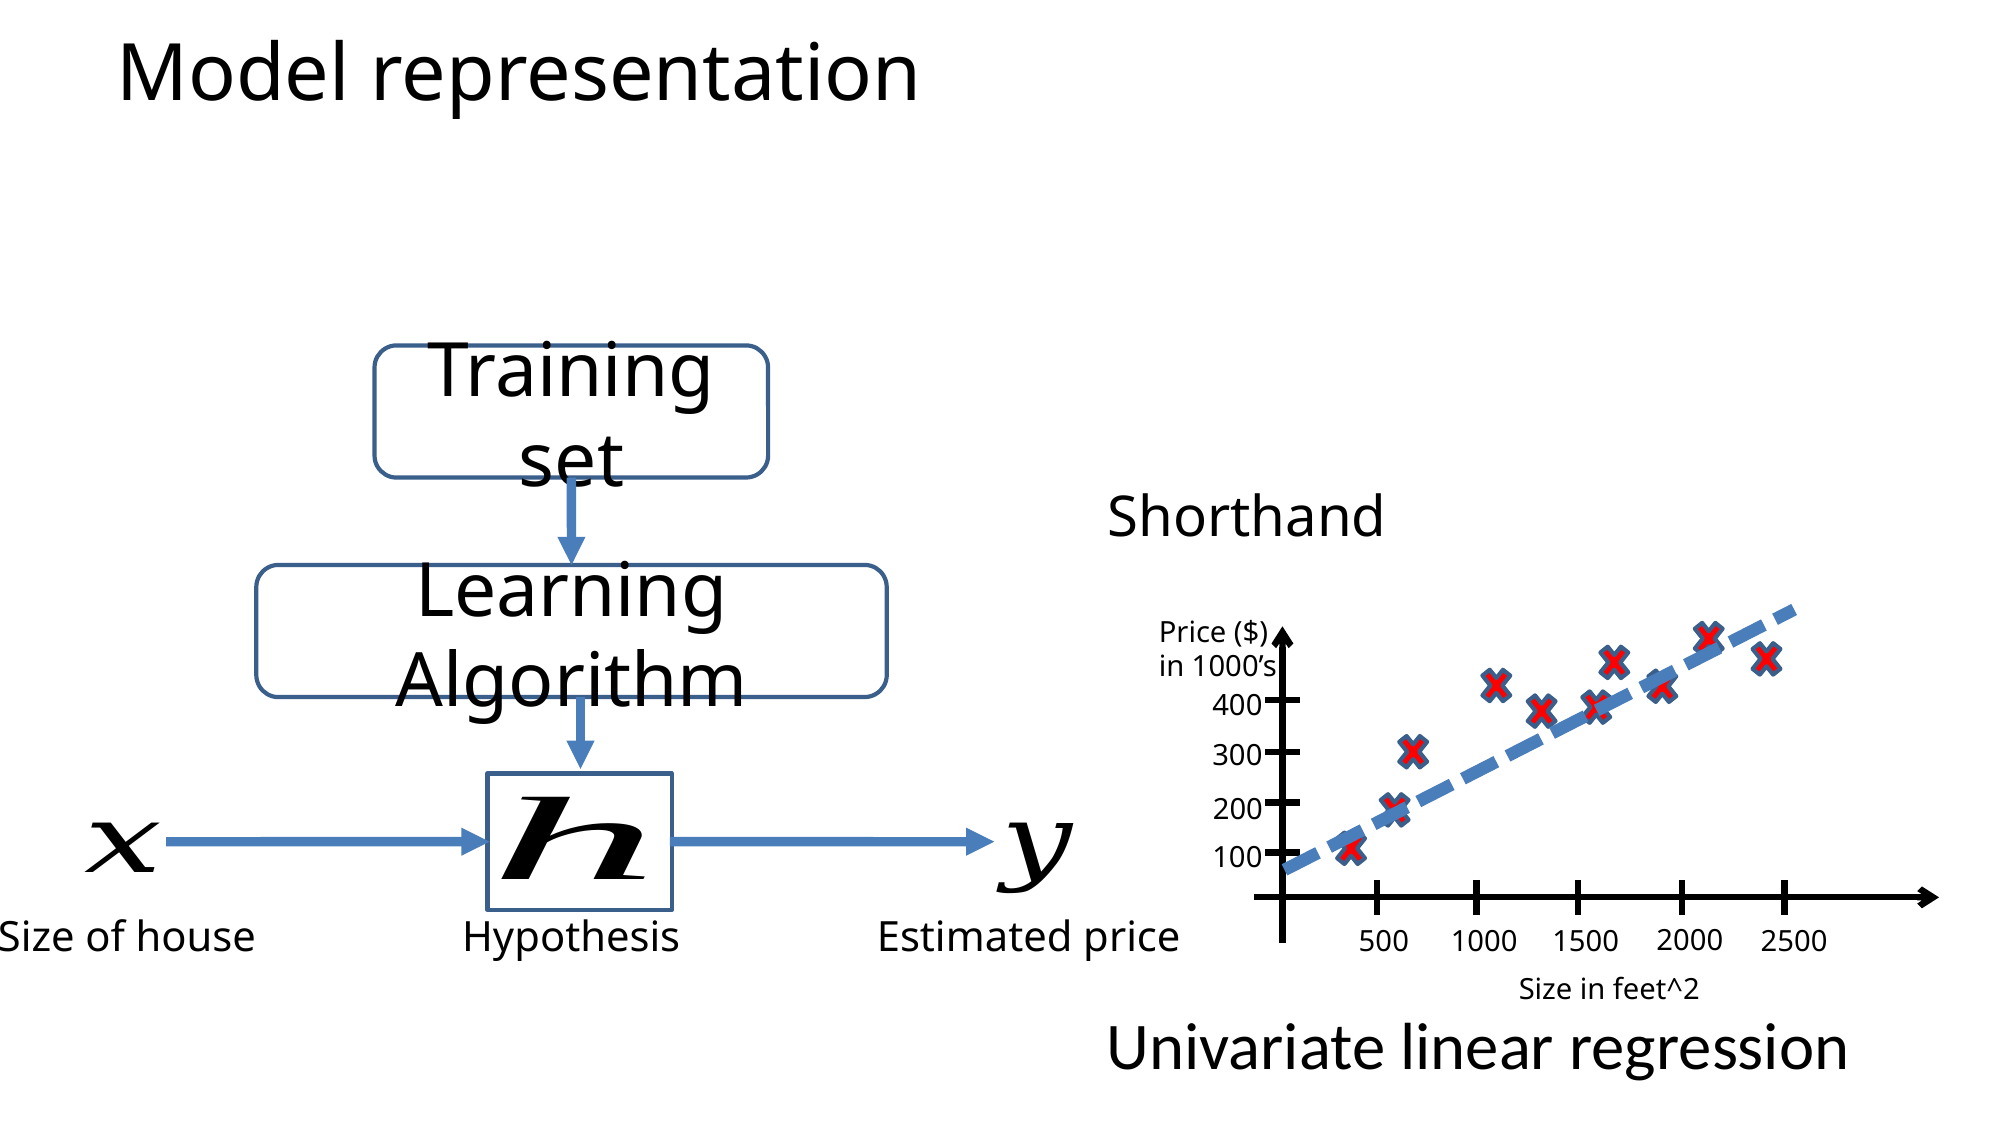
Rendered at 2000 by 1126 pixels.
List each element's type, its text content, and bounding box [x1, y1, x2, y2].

text_box Univariate linear regression [1091, 995, 1877, 1091]
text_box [1149, 605, 1940, 1014]
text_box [0, 345, 1178, 968]
title Model representation [99, 3, 1900, 134]
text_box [1284, 609, 1795, 871]
